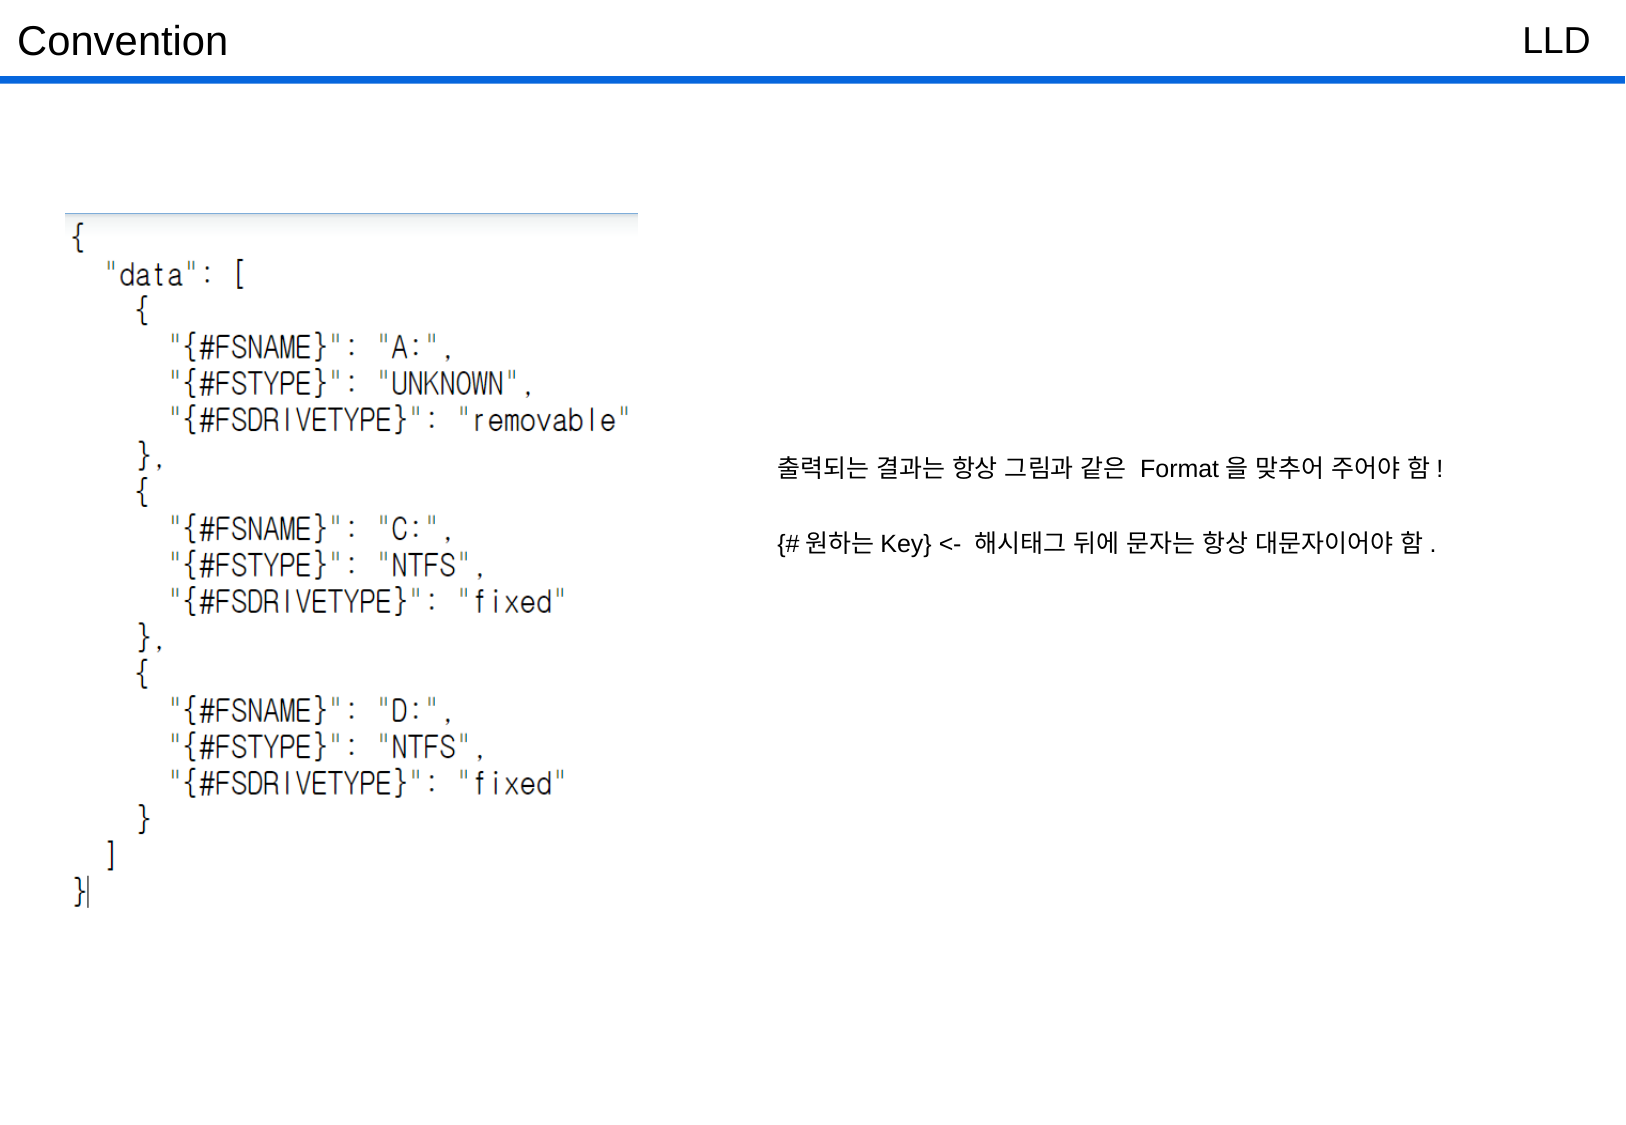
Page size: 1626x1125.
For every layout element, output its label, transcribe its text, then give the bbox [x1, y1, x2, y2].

text_box 출력되는 결과는 항상 그림과 같은 Format을 맞추어 주어야 함! {#원하는Key} <- 해시태그 뒤에 문자는 항상 대문자이어야 함. [762, 213, 1578, 751]
text_box LLD [951, 0, 1606, 79]
picture [65, 213, 639, 910]
text_box Convention [2, 0, 951, 79]
